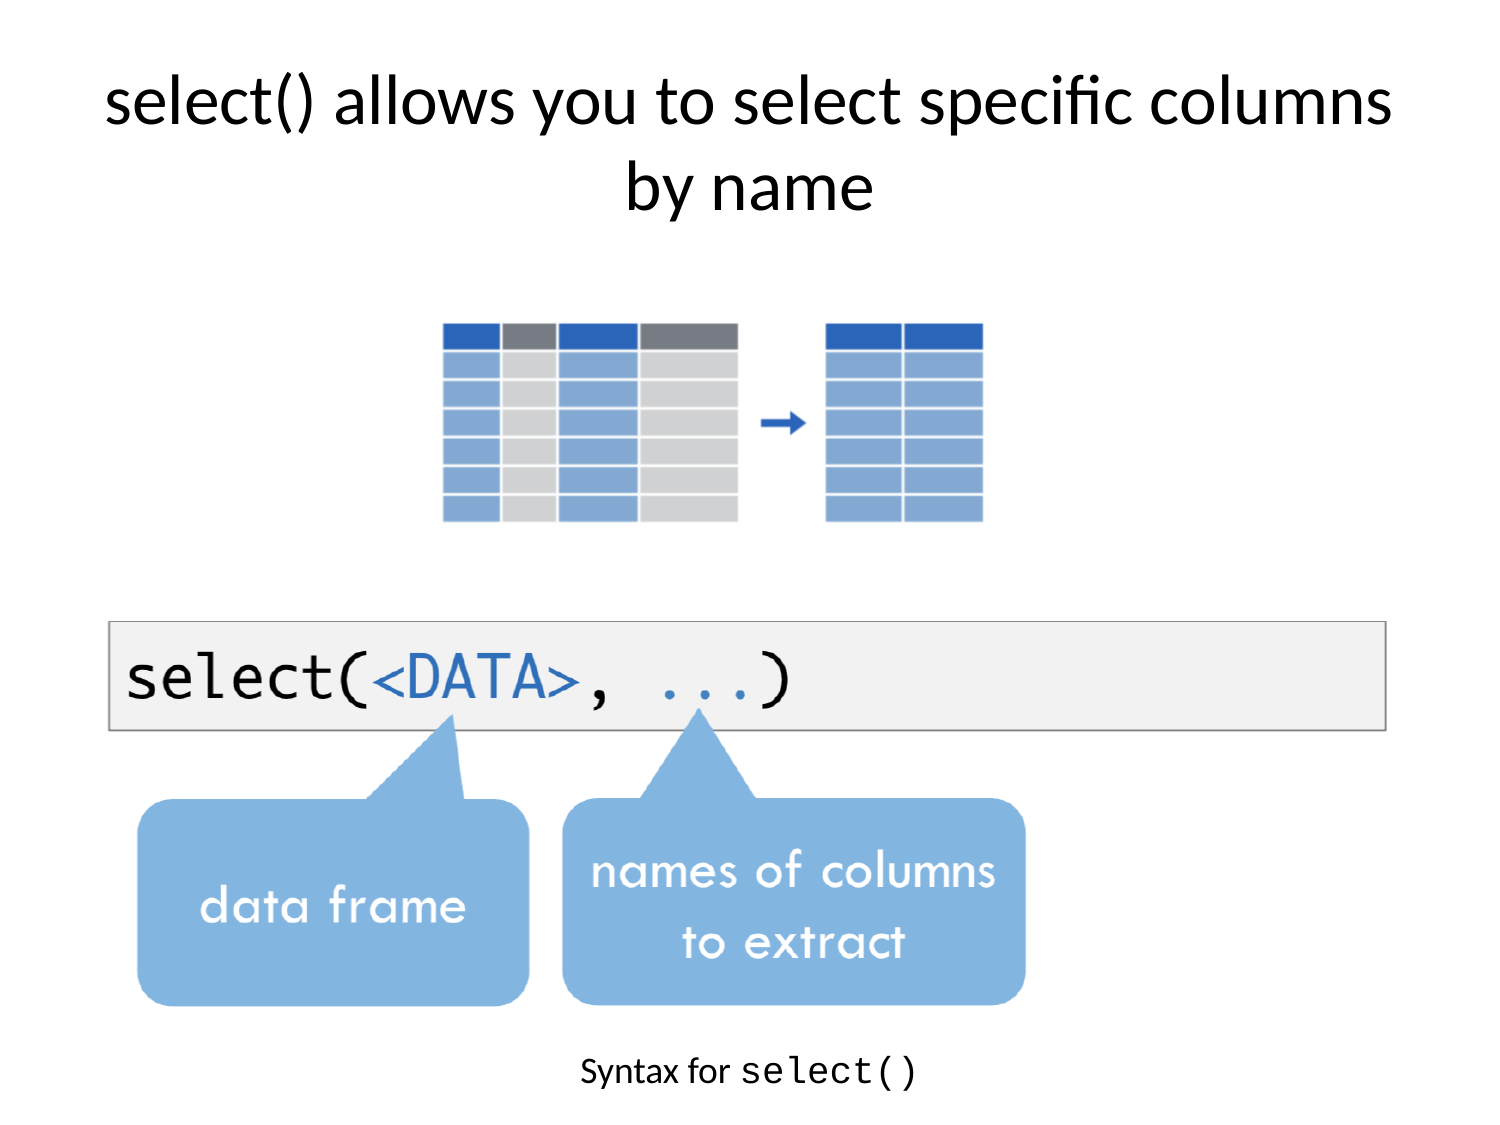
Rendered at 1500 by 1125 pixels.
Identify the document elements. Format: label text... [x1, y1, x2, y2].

text_box Syntax for select() [74, 1067, 1425, 1122]
picture [74, 249, 1426, 1060]
title select() allows you to select specific columns by name [75, 45, 1425, 233]
